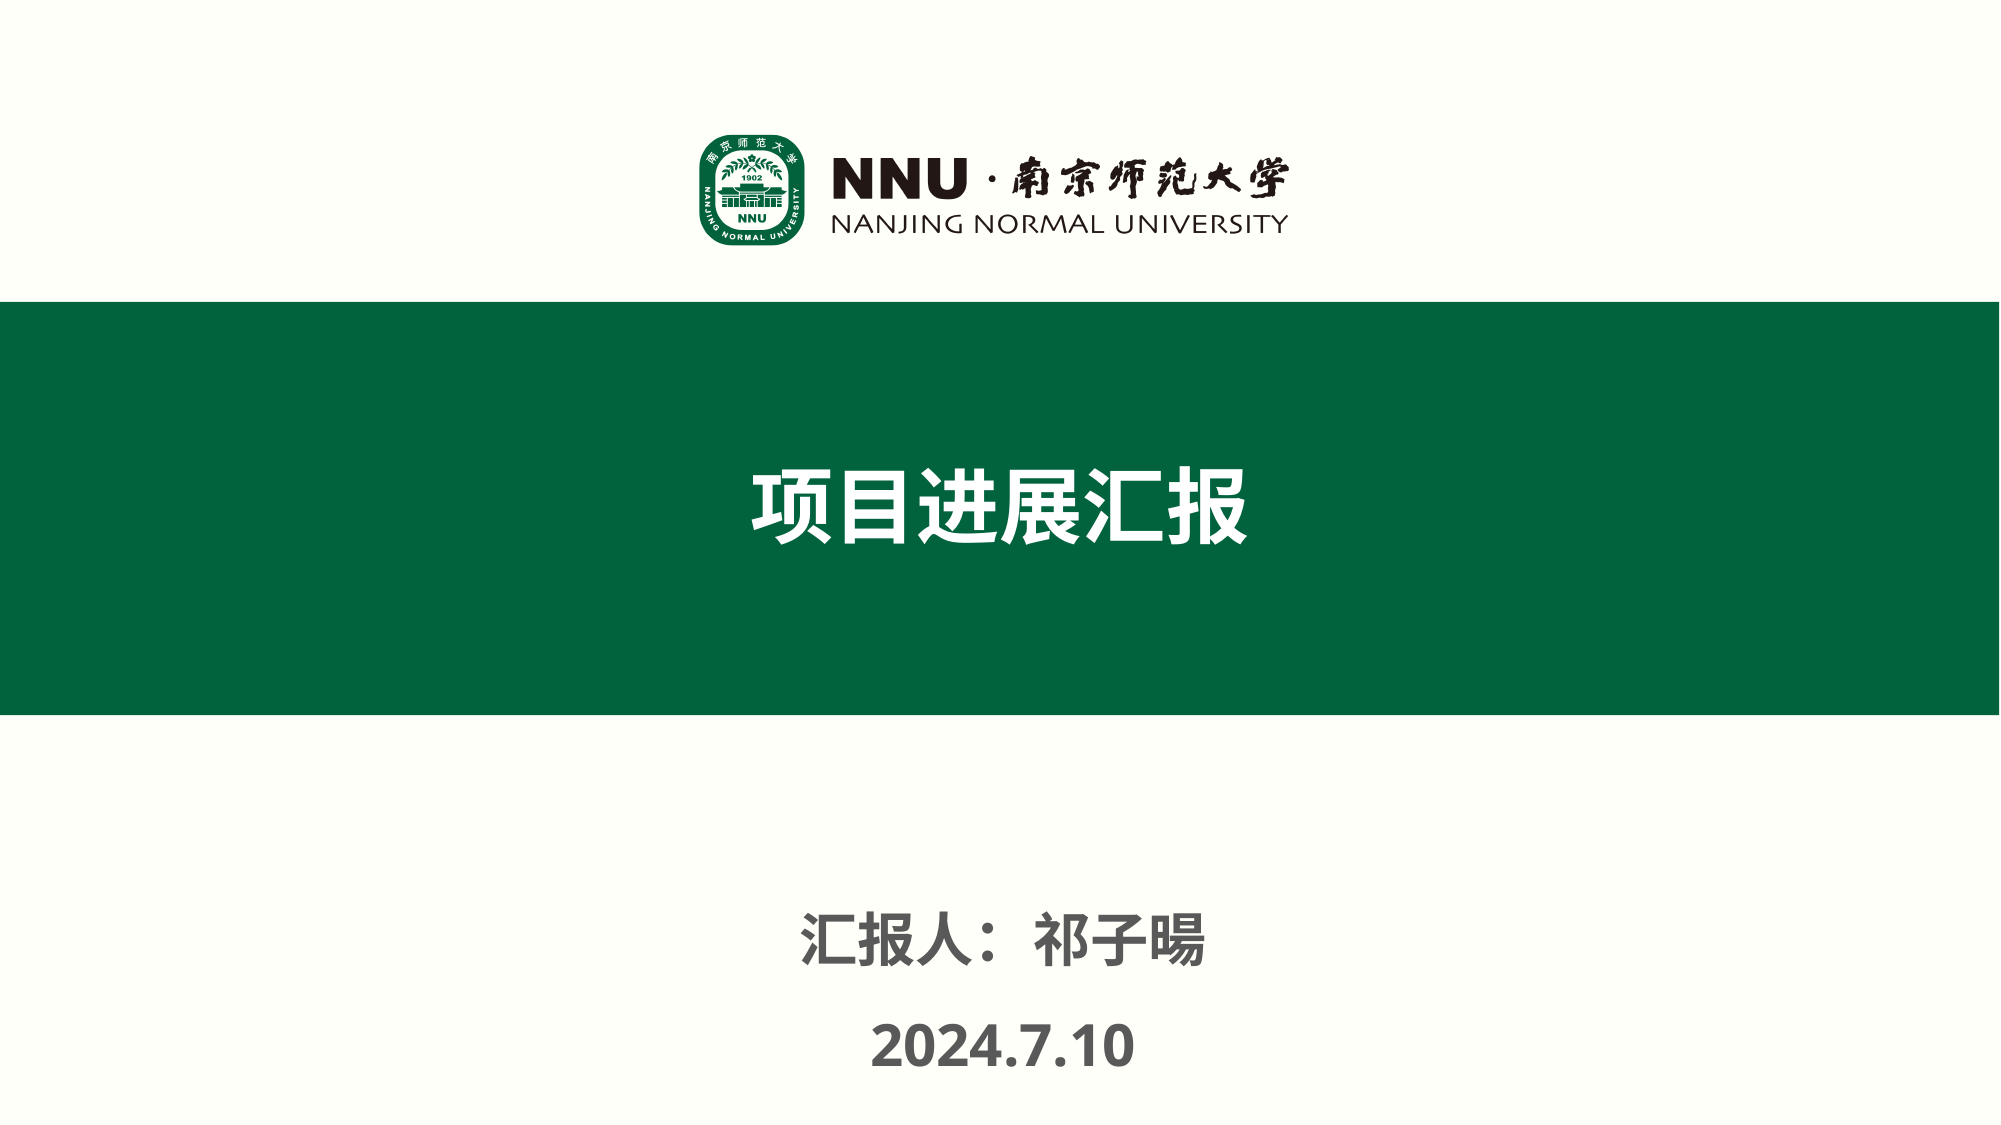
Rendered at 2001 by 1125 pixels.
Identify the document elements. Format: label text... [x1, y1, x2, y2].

text_box [0, 301, 2000, 446]
text_box 汇报人：祁子暘 2024.7.10 [691, 860, 1315, 1086]
text_box 项目进展汇报 [0, 446, 2000, 562]
text_box [0, 562, 2000, 716]
picture [656, 121, 1341, 260]
